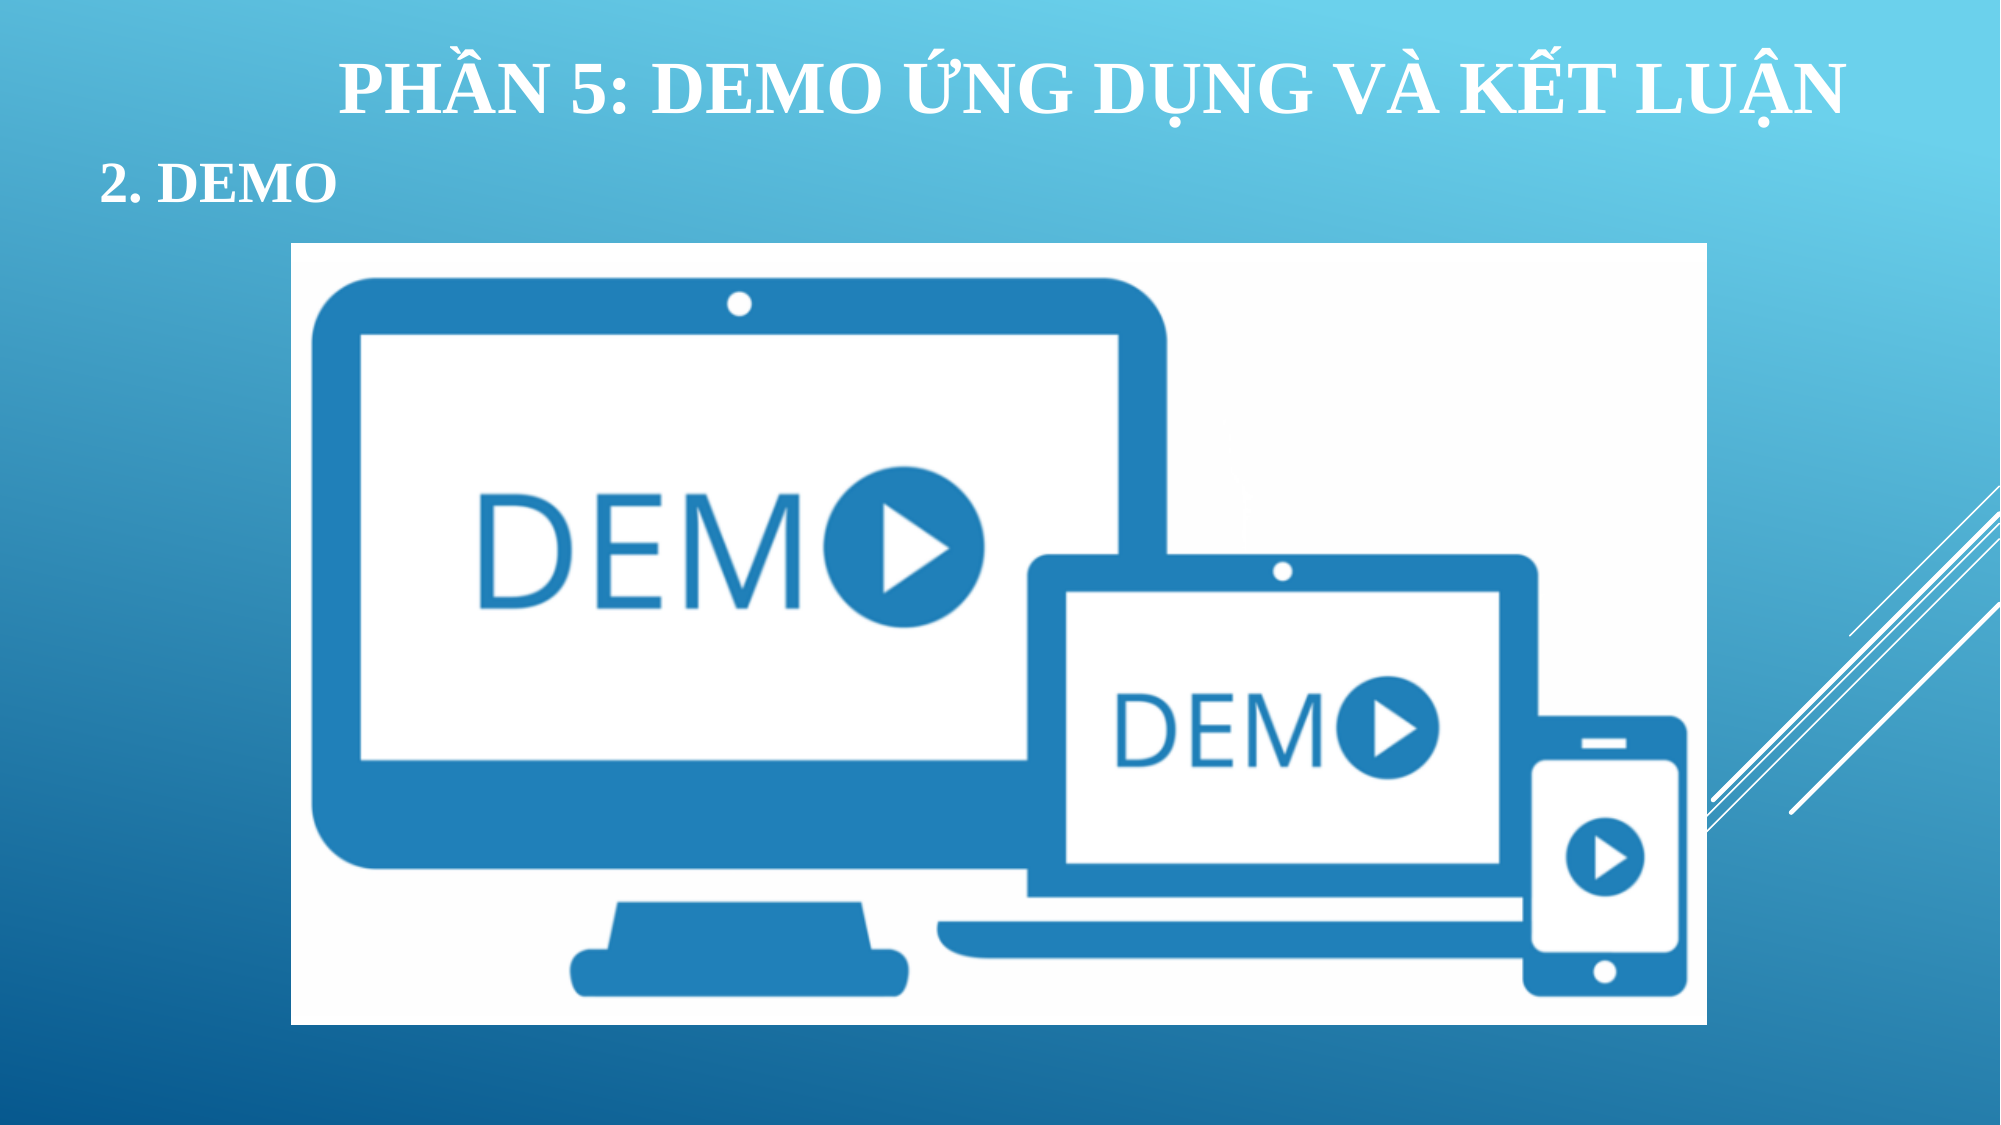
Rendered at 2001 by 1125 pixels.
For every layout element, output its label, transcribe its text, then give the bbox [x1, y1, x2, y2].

text_box PHẦN 5: DEMO ỨNG DỤNG VÀ KẾT LUẬN [291, 31, 1897, 136]
picture [291, 242, 1708, 1025]
text_box 2. DEMO [84, 137, 1434, 222]
